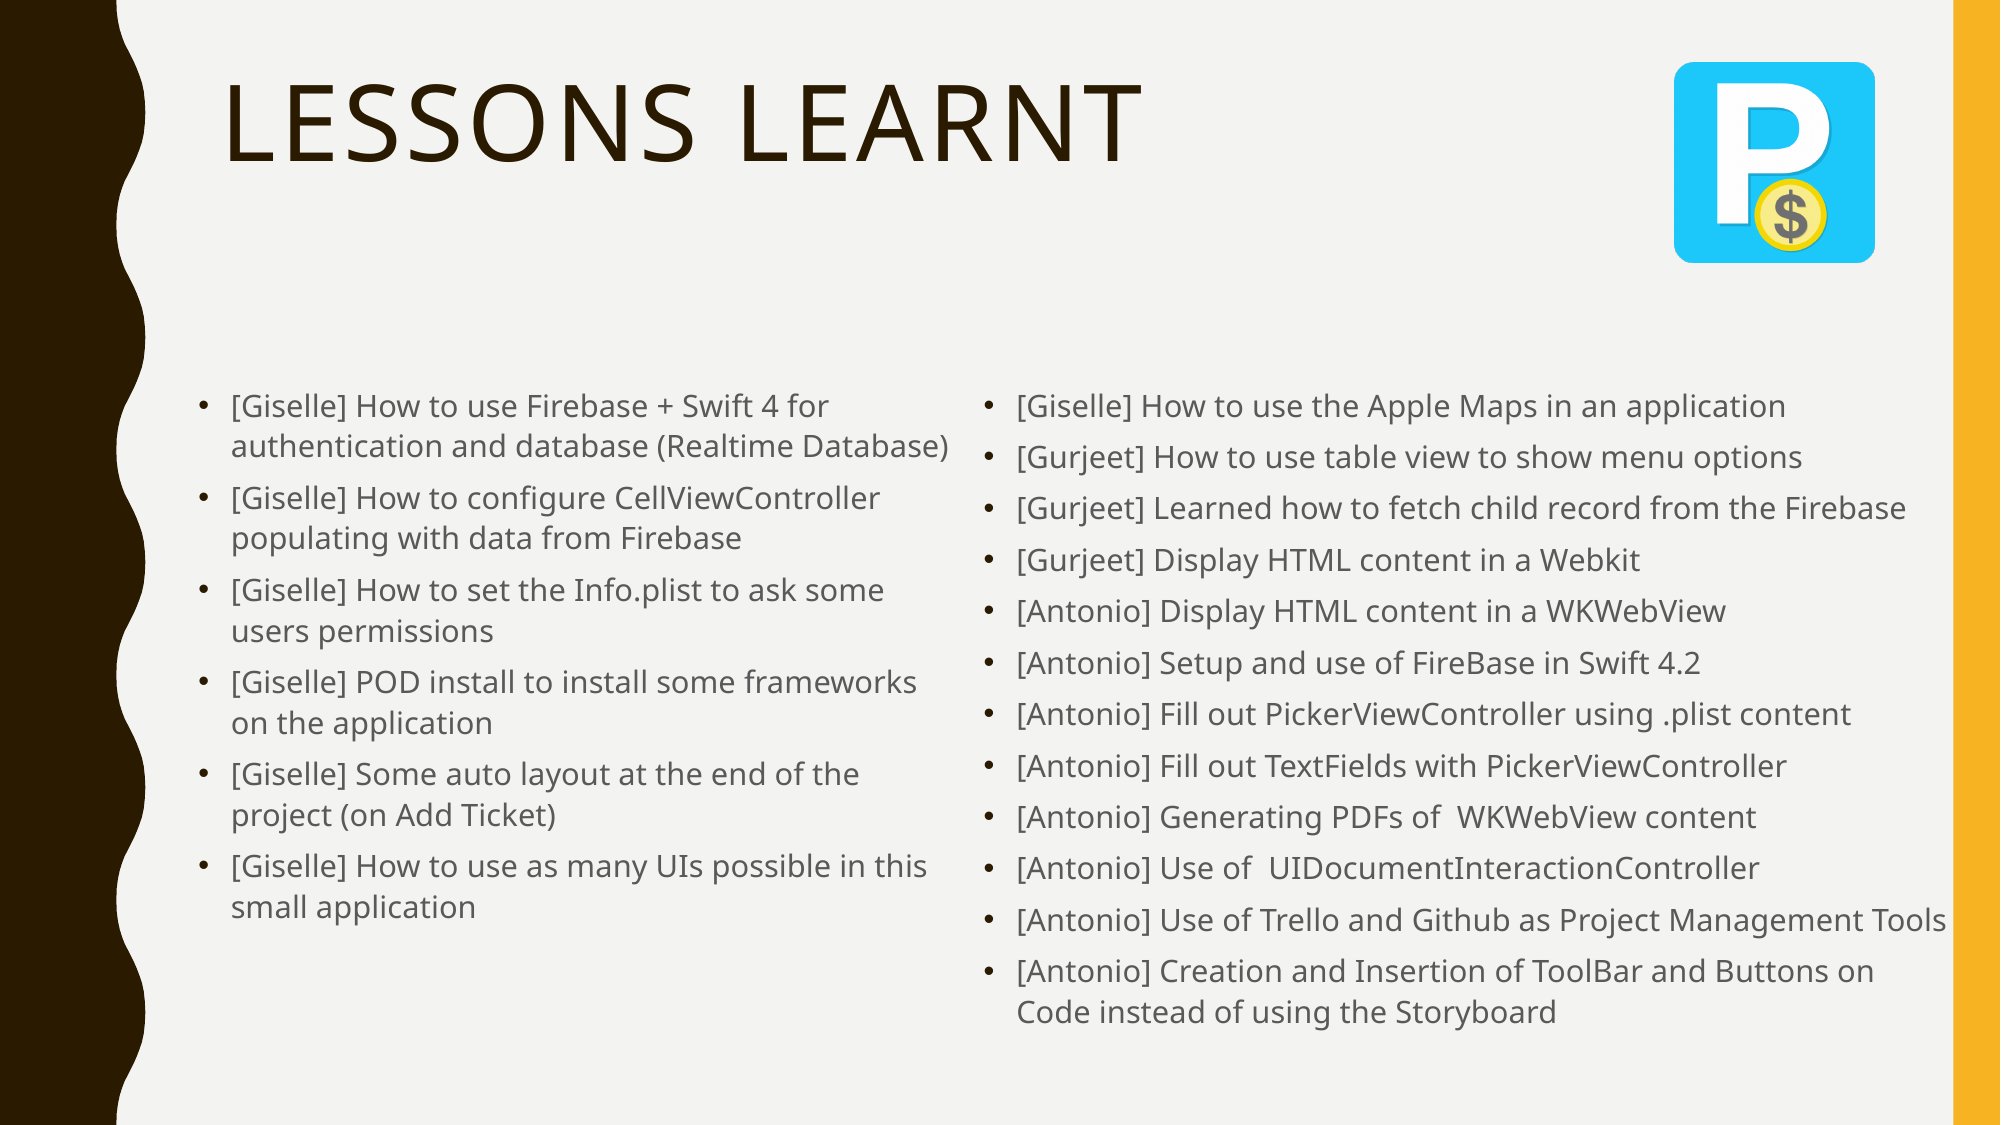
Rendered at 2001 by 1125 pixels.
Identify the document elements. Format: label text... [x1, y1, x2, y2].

list [Giselle] How to use the Apple Maps in an application [Gurjeet] How to use table view to show menu options [Gurjeet] Learned how to fetch child record from the Firebase [Gurjeet] Display HTML content in a Webkit [Antonio] Display HTML content in a WKWebView [Antonio] Setup and use of FireBase in Swift 4.2 [Antonio] Fill out PickerViewController using .plist content [Antonio] Fill out TextFields with PickerViewController [Antonio] Generating PDFs of WKWebView content [Antonio] Use of UIDocumentInteractionController [Antonio] Use of Trello and Github as Project Management Tools [Antonio] Creation and Insertion of ToolBar and Buttons on Code instead of using the Storyboard [968, 375, 1969, 1048]
picture [1674, 62, 1875, 263]
title Lessons learnt [205, 62, 1875, 284]
list [Giselle] How to use Firebase + Swift 4 for authentication and database (Realtime Database) [Giselle] How to configure CellViewController populating with data from Firebase [Giselle] How to set the Info.plist to ask some users permissions [Giselle] POD install to install some frameworks on the application [Giselle] Some auto layout at the end of the project (on Add Ticket) [Giselle] How to use as many UIs possible in this small application [183, 375, 968, 969]
